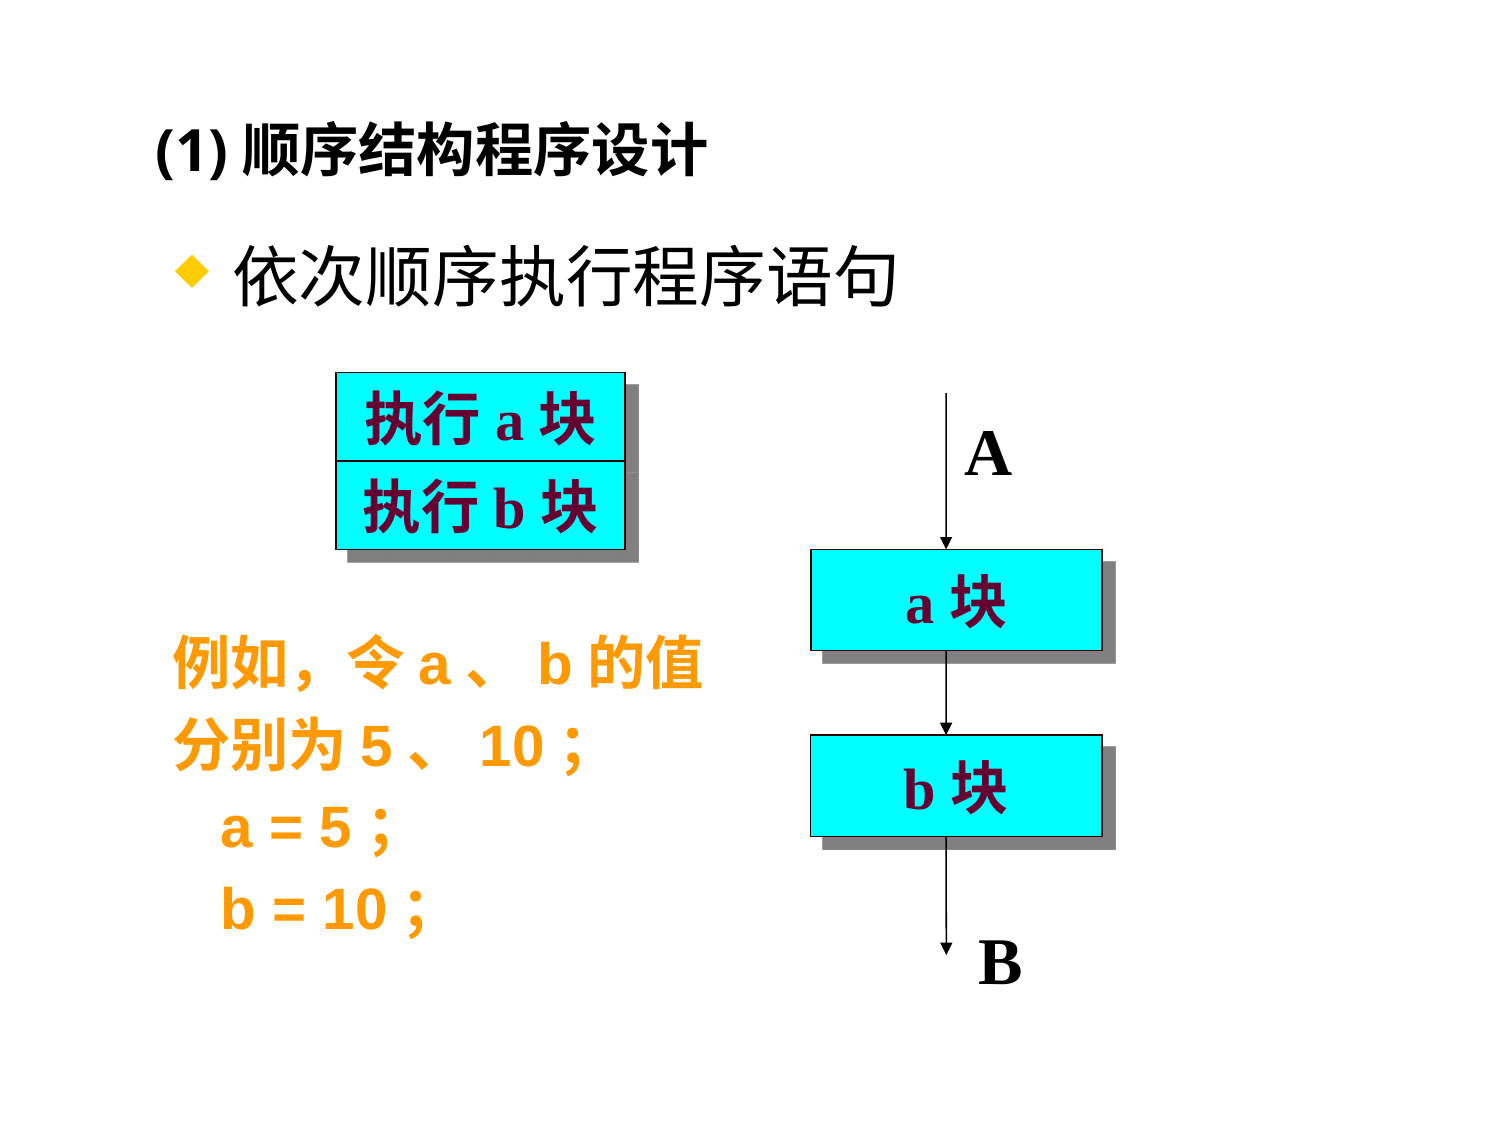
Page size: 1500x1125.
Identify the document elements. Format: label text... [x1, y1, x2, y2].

text_box [939, 650, 953, 736]
text_box a块 [810, 549, 1103, 651]
text_box b块 [810, 735, 1102, 837]
text_box 例如，令a、b的值 分别为5、10； a = 5； b = 10； [157, 618, 719, 949]
text_box [939, 393, 953, 550]
list 依次顺序执行程序语句 [160, 226, 1252, 963]
text_box 执行b块 [335, 460, 626, 550]
text_box 执行a块 [335, 372, 626, 460]
text_box [940, 836, 953, 955]
text_box B [963, 910, 1038, 1005]
title (1)顺序结构程序设计 [140, 104, 1016, 216]
text_box A [949, 401, 1028, 497]
